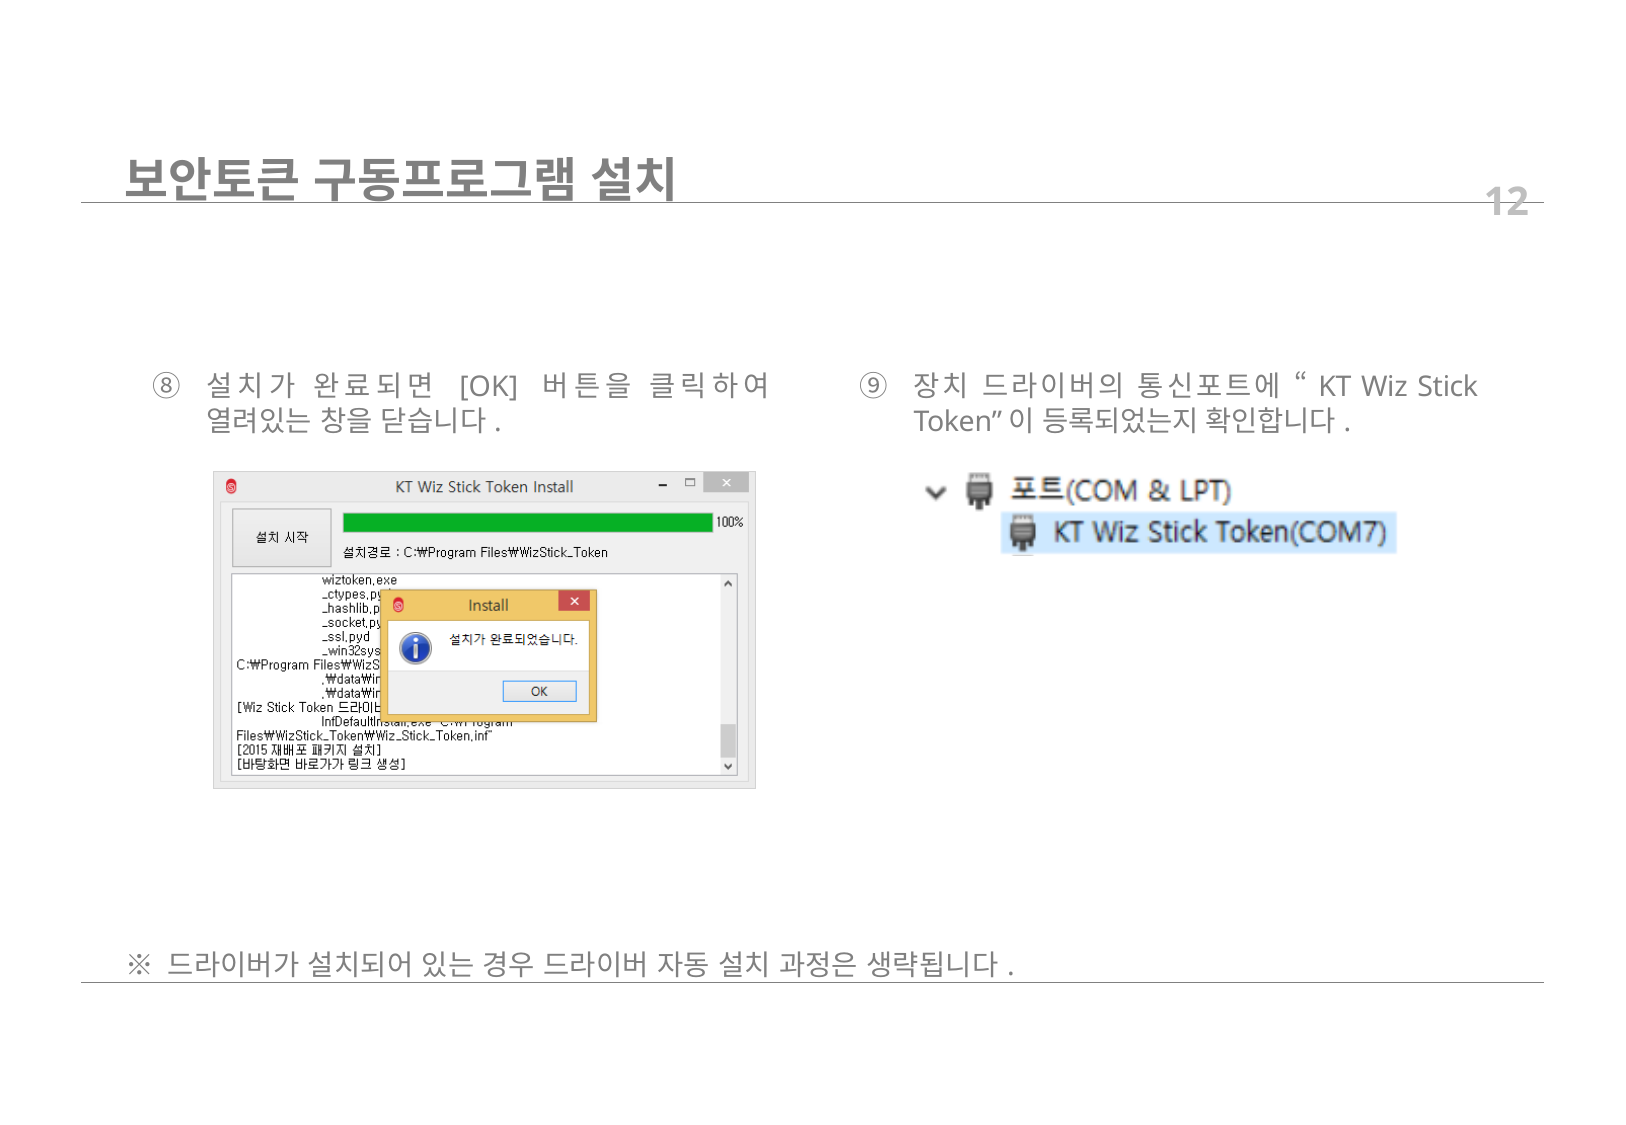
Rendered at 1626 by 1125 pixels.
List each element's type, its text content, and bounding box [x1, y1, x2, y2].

text_box 장치 드라이버의 통신포트에 “KT Wiz Stick Token”이 등록되었는지 확인합니다. [845, 360, 1493, 445]
text_box ※ 드라이버가 설치되어 있는 경우 드라이버 자동 설치 과정은 생략됩니다. [110, 939, 1463, 989]
picture [920, 471, 1407, 556]
text_box 보안토큰 구동프로그램 설치 [109, 142, 695, 215]
slide_number 12 [1164, 168, 1544, 223]
text_box 설치가 완료되면 [OK] 버튼을 클릭하여 열려있는 창을 닫습니다. [137, 360, 786, 445]
picture [213, 471, 756, 790]
